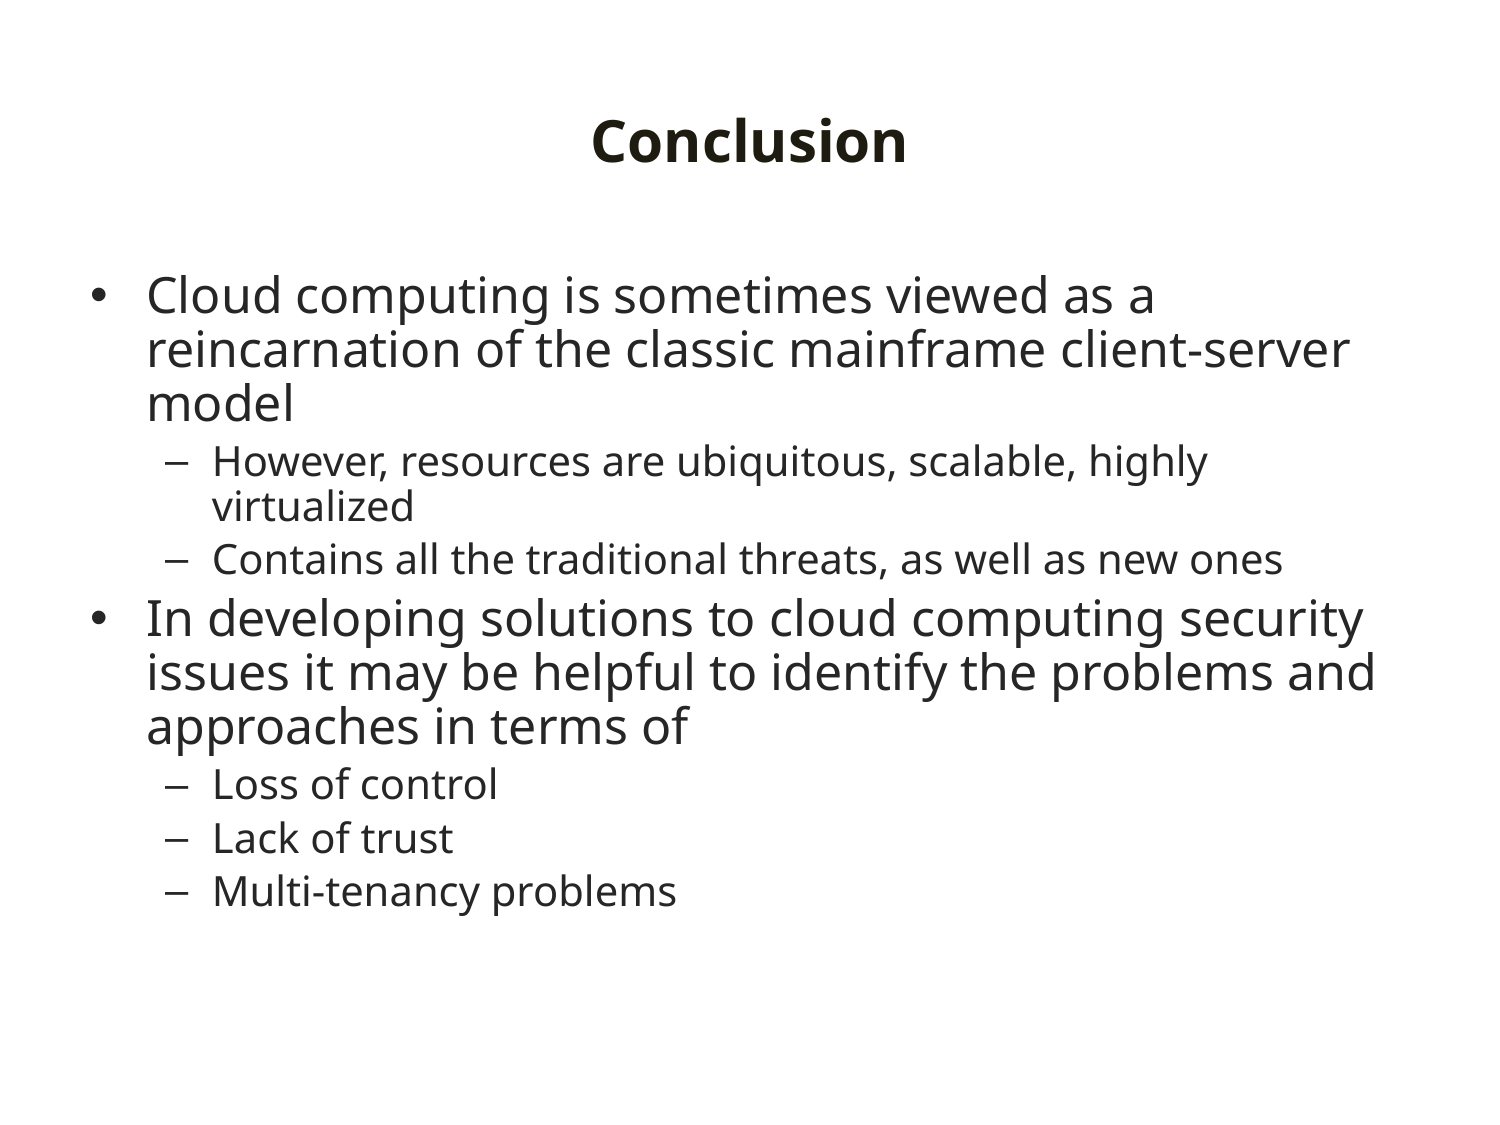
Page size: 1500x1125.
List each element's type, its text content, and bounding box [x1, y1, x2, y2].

title Conclusion [74, 44, 1426, 233]
list Cloud computing is sometimes viewed as a reincarnation of the classic mainframe client-server model However, resources are ubiquitous, scalable, highly virtualized Contains all the traditional threats, as well as new ones In developing solutions to cloud computing security issues it may be helpful to identify the problems and approaches in terms of Loss of control Lack of trust Multi-tenancy problems [74, 262, 1426, 1006]
